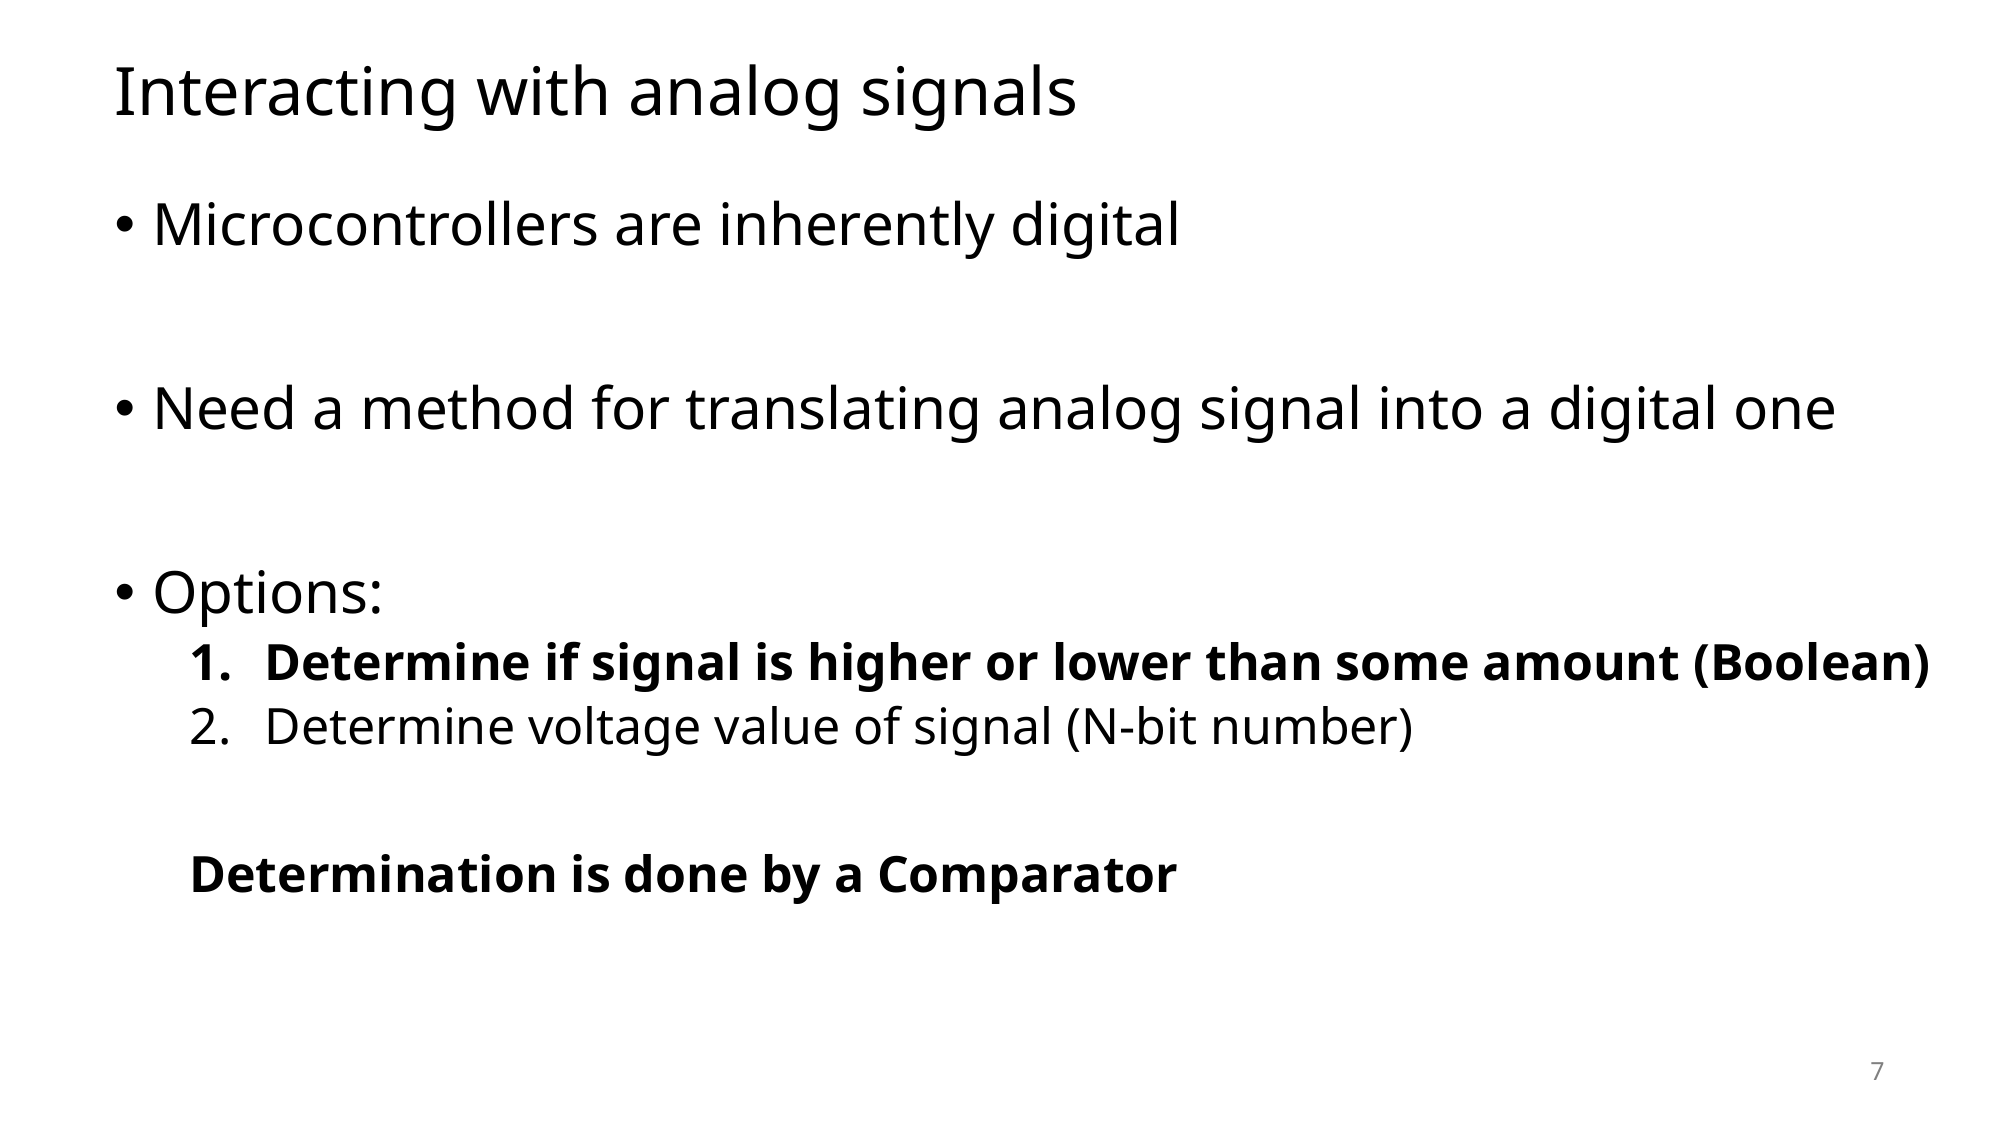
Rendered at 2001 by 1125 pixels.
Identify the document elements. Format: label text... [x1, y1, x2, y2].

slide_number 7 [1749, 1042, 1900, 1103]
list Microcontrollers are inherently digital Need a method for translating analog signal into a digital one Options: Determine if signal is higher or lower than some amount (Boolean) Determine voltage value of signal (N-bit number) Determination is done by a Comparator [99, 187, 1967, 1013]
title Interacting with analog signals [99, 37, 1900, 150]
